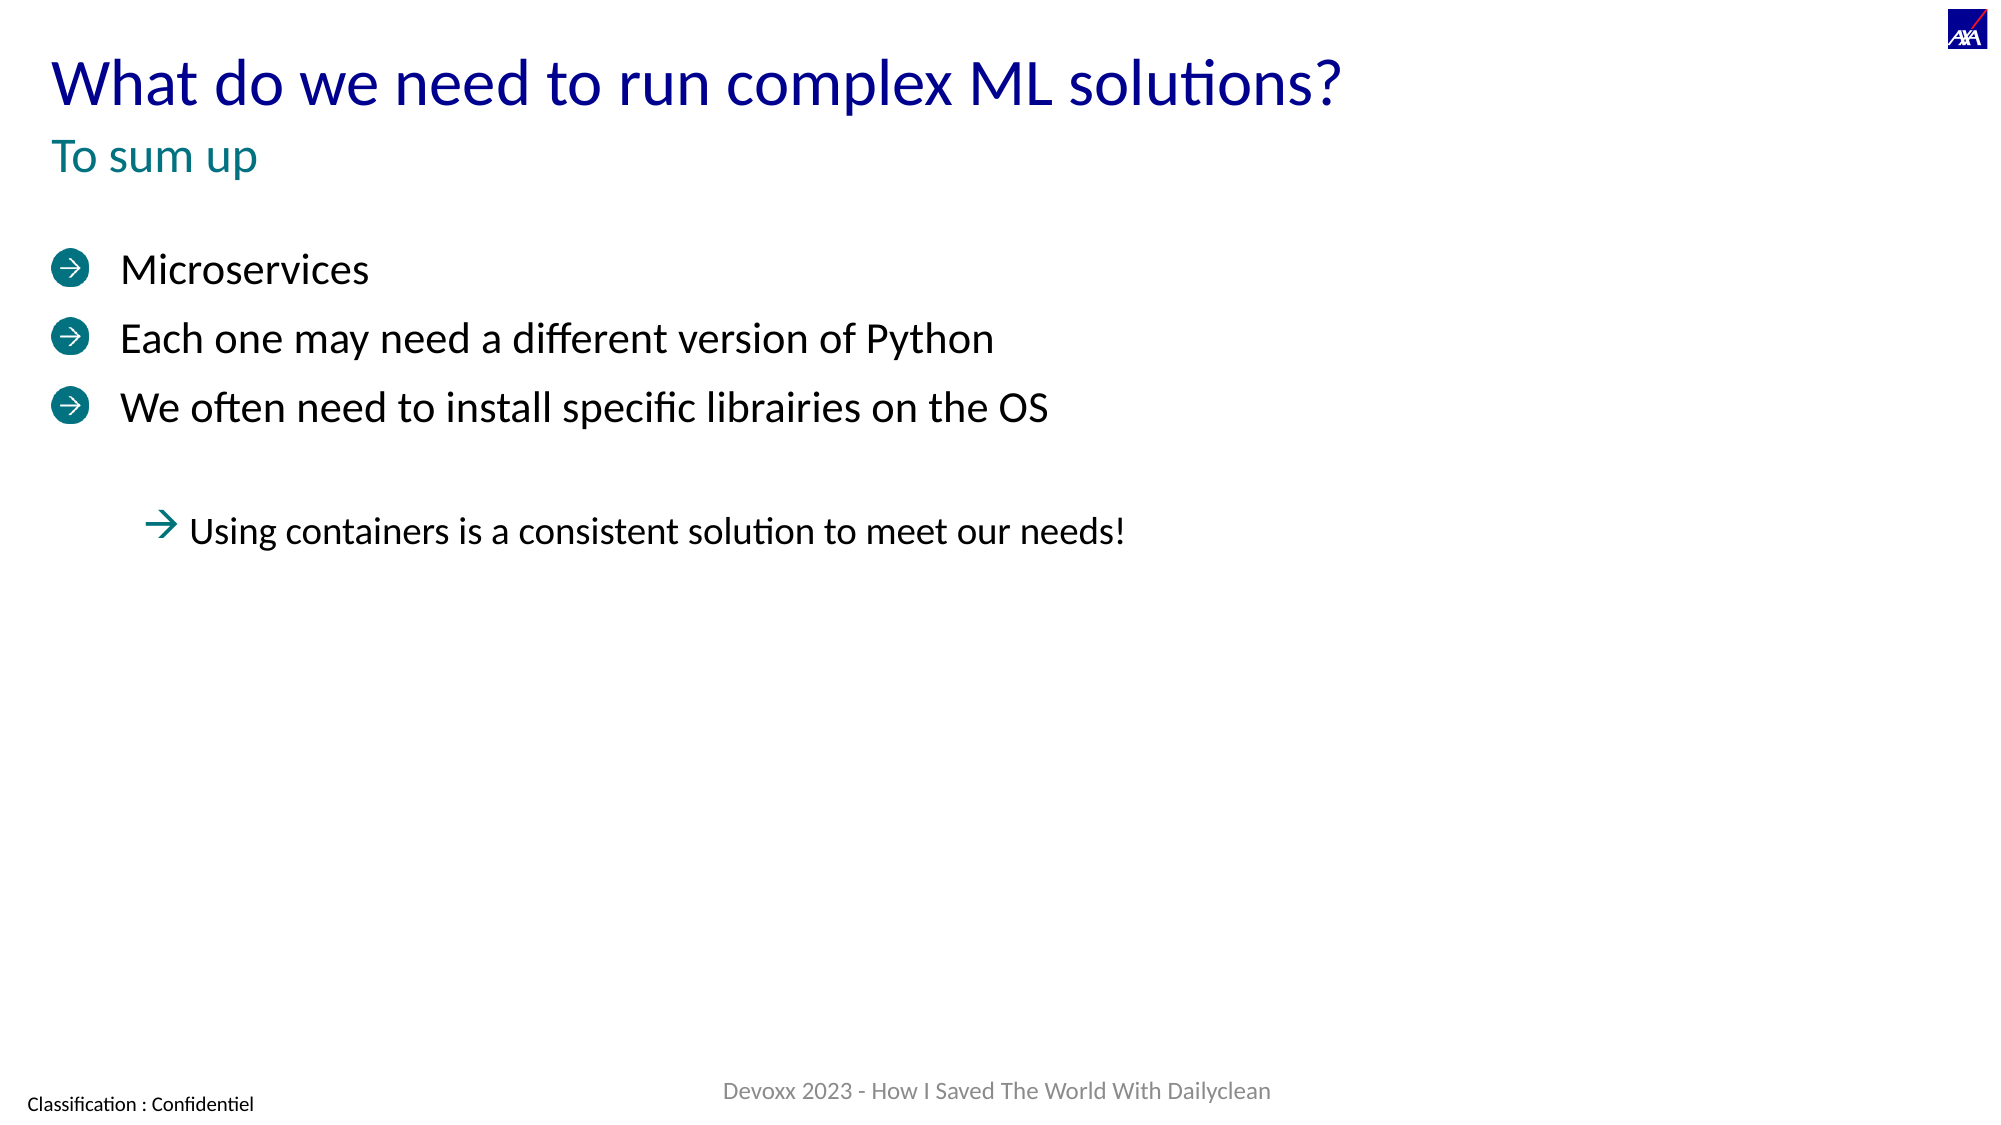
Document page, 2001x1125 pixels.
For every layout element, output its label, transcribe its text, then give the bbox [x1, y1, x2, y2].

picture [51, 317, 89, 355]
list To sum up [51, 125, 1981, 188]
picture [1948, 9, 1988, 49]
title What do we need to run complex ML solutions? [51, 45, 1981, 123]
list Microservices Each one may need a different version of Python We often need to install specific librairies on the OS Using containers is a consistent solution to meet our needs! [51, 246, 1982, 1047]
slide_number Devoxx 2023 - How I Saved The World With Dailyclean [708, 1073, 1292, 1106]
picture [51, 248, 89, 287]
picture [51, 386, 89, 424]
